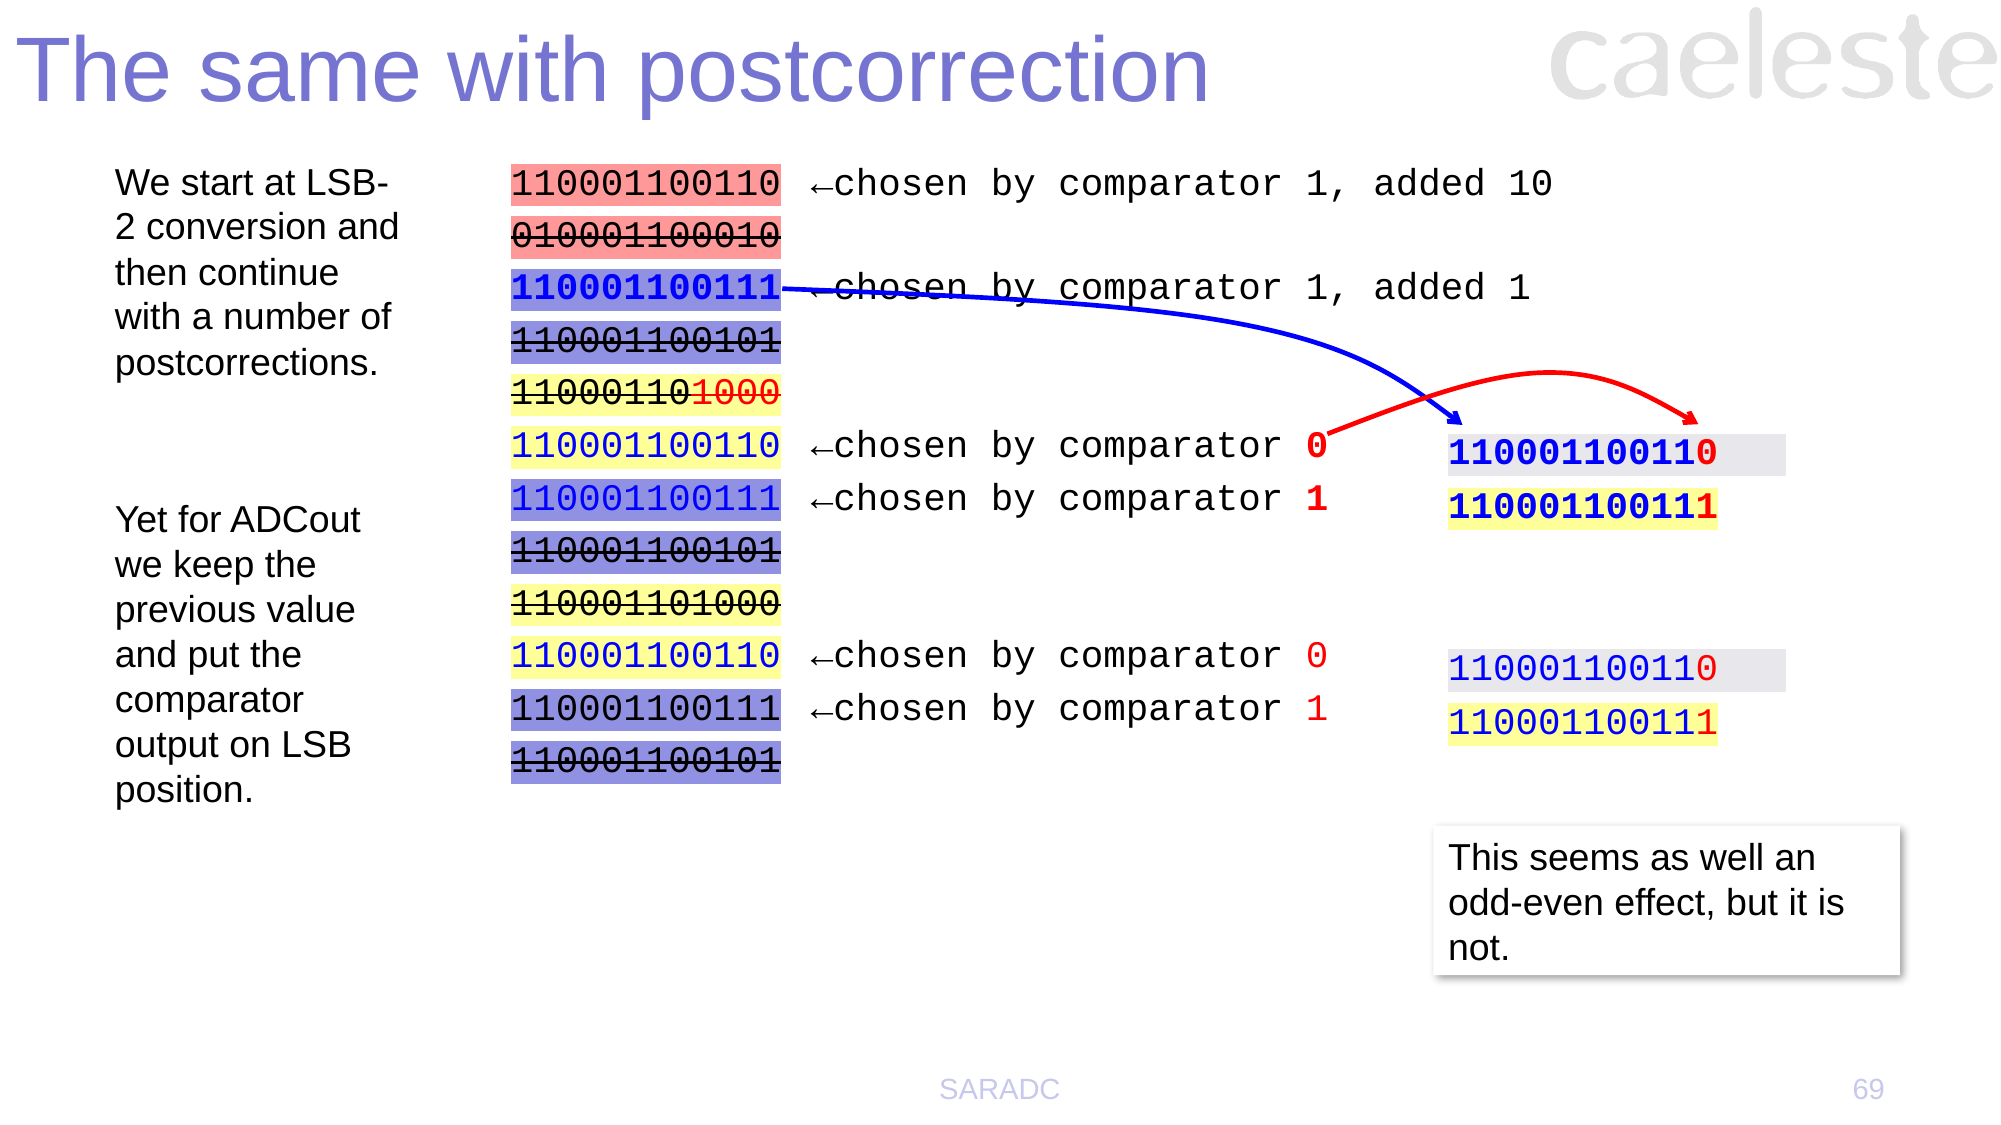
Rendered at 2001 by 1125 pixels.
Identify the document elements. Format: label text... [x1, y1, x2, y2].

footer SARADC [616, 1062, 1384, 1125]
text_box 110001100110 110001100111 110001100110 110001100111 [1433, 149, 1964, 750]
slide_number 69 [1433, 1062, 1901, 1125]
text_box [782, 288, 1425, 410]
text_box This seems as well an odd-even effect, but it is not. [1433, 825, 1900, 976]
list We start at LSB-2 conversion and then continue with a number of postcorrections. Yet for ADCout we keep the previous value and put the comparator output on LSB position. [99, 149, 425, 1005]
title The same with postcorrection [0, 2, 1800, 190]
text_box [1327, 372, 1699, 434]
list 110001100110 ←chosen by comparator 1, added 10 010001100010 110001100111 ←chosen by comparator 1, added 1 110001100101 110001101000 110001100110 ←chosen by comparator 0 110001100111 ←chosen by comparator 1 110001100101 110001101000 110001100110 ←chosen by comparator 0 110001100111 ←chosen by comparator 1 110001100101 [495, 149, 1750, 1005]
